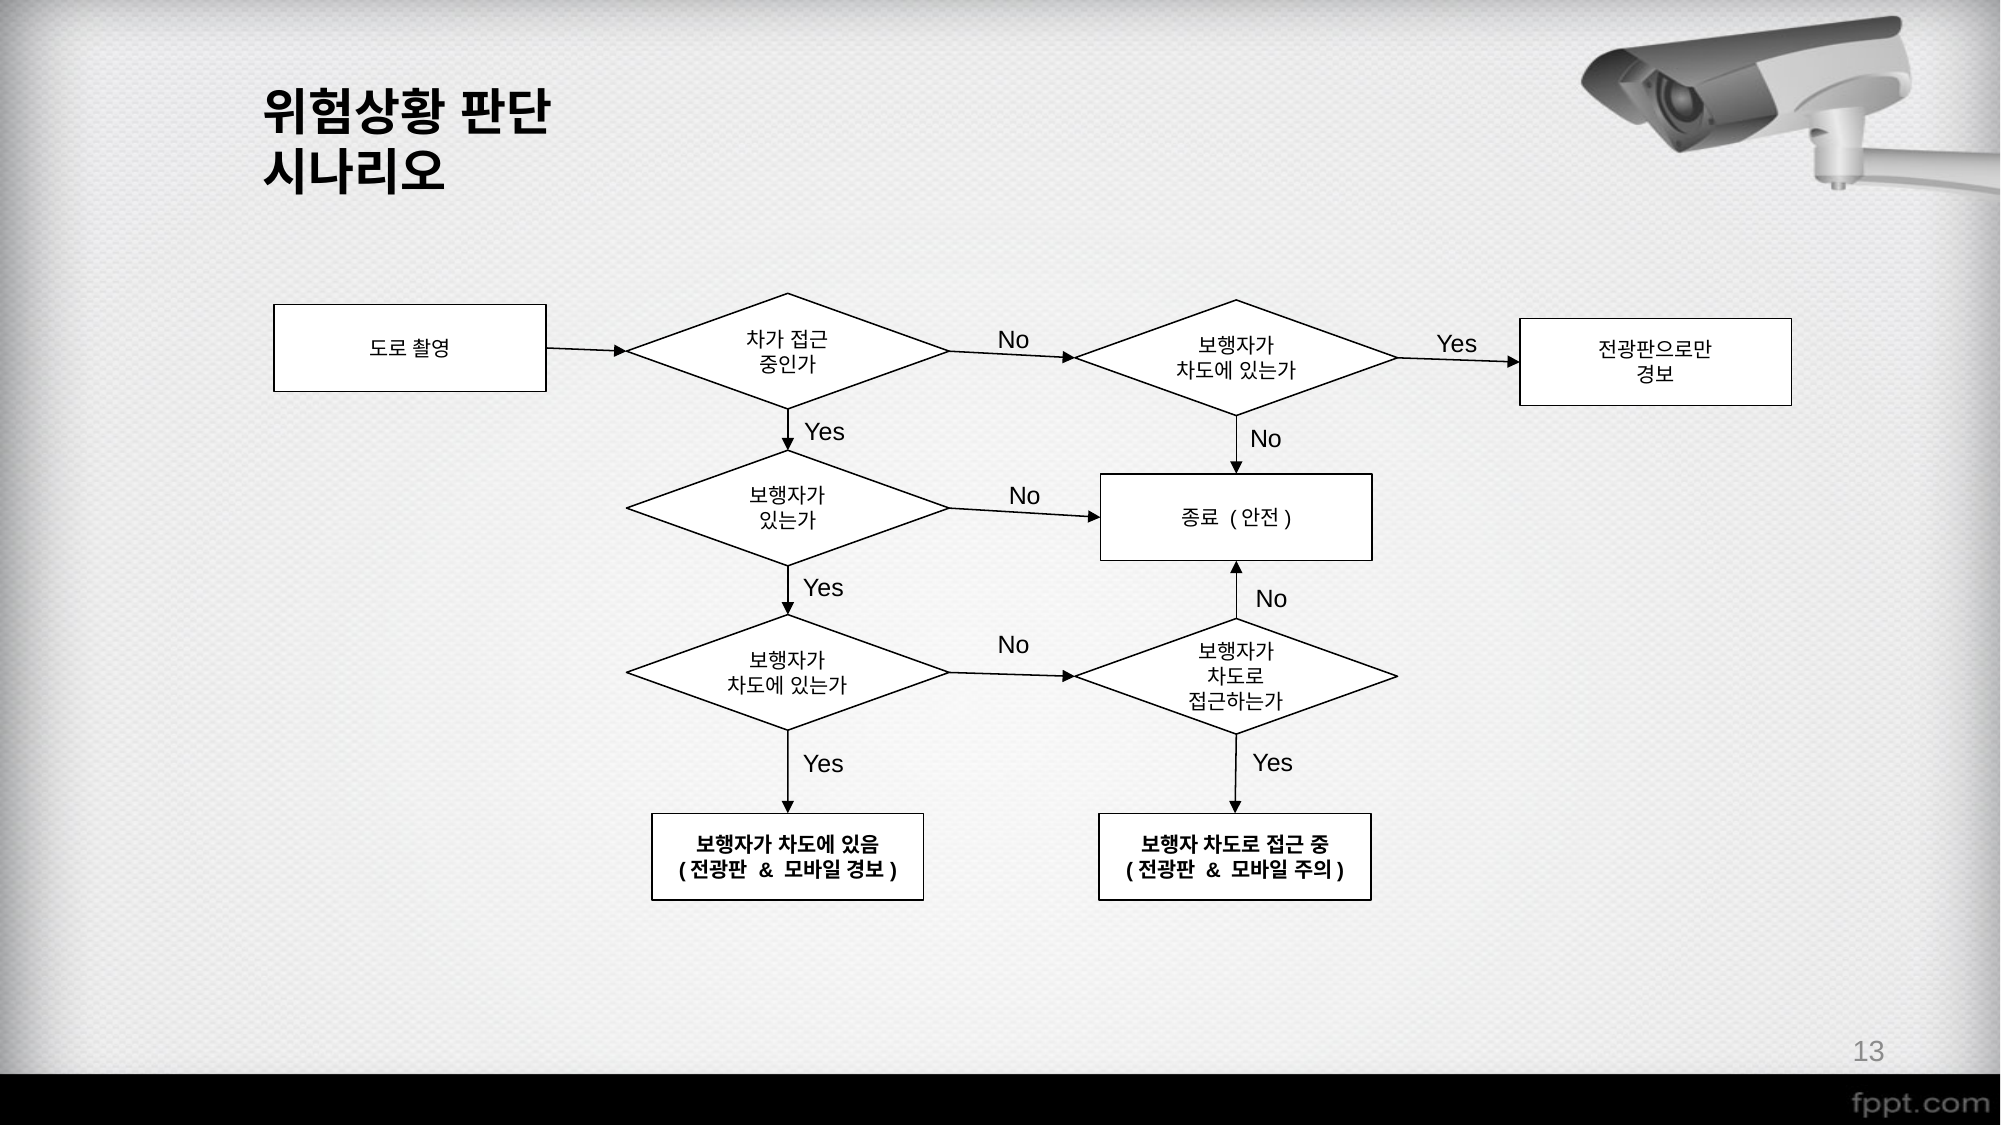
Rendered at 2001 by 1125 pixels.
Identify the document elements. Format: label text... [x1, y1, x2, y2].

text_box Yes [788, 563, 859, 609]
text_box No [982, 316, 1045, 351]
text_box No [982, 620, 1045, 666]
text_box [1397, 357, 1520, 362]
text_box Yes [788, 740, 859, 785]
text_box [949, 351, 1076, 358]
text_box Yes [789, 408, 861, 454]
text_box 보행자가 차도에 있는가 [626, 614, 949, 730]
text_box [949, 508, 1101, 518]
text_box 전광판으로만 경보 [1519, 318, 1792, 406]
text_box No [982, 358, 1045, 362]
text_box 보행자 차도로 접근 중 (전광판 & 모바일 주의) [1099, 813, 1371, 901]
text_box No [1237, 415, 1298, 461]
text_box 보행자가 차도에 있음 (전광판 & 모바일 경보) [651, 813, 924, 901]
text_box 종료 (안전) [1100, 473, 1373, 561]
text_box 도로 촬영 [274, 304, 546, 392]
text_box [949, 672, 1076, 677]
text_box 보행자가 차도로 접근하는가 [1076, 618, 1398, 734]
text_box Yes [1237, 739, 1309, 784]
text_box 위험상황 판단 시나리오 [248, 73, 807, 208]
text_box No [993, 471, 1056, 508]
text_box No [1240, 574, 1303, 620]
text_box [545, 347, 627, 352]
text_box Yes [1421, 320, 1493, 357]
text_box 차가 접근 중인가 [627, 293, 949, 409]
text_box 보행자가 있는가 [626, 450, 949, 566]
picture [0, 0, 2001, 1125]
text_box 보행자가 차도에 있는가 [1075, 299, 1397, 416]
slide_number 13 [1433, 1024, 1900, 1103]
